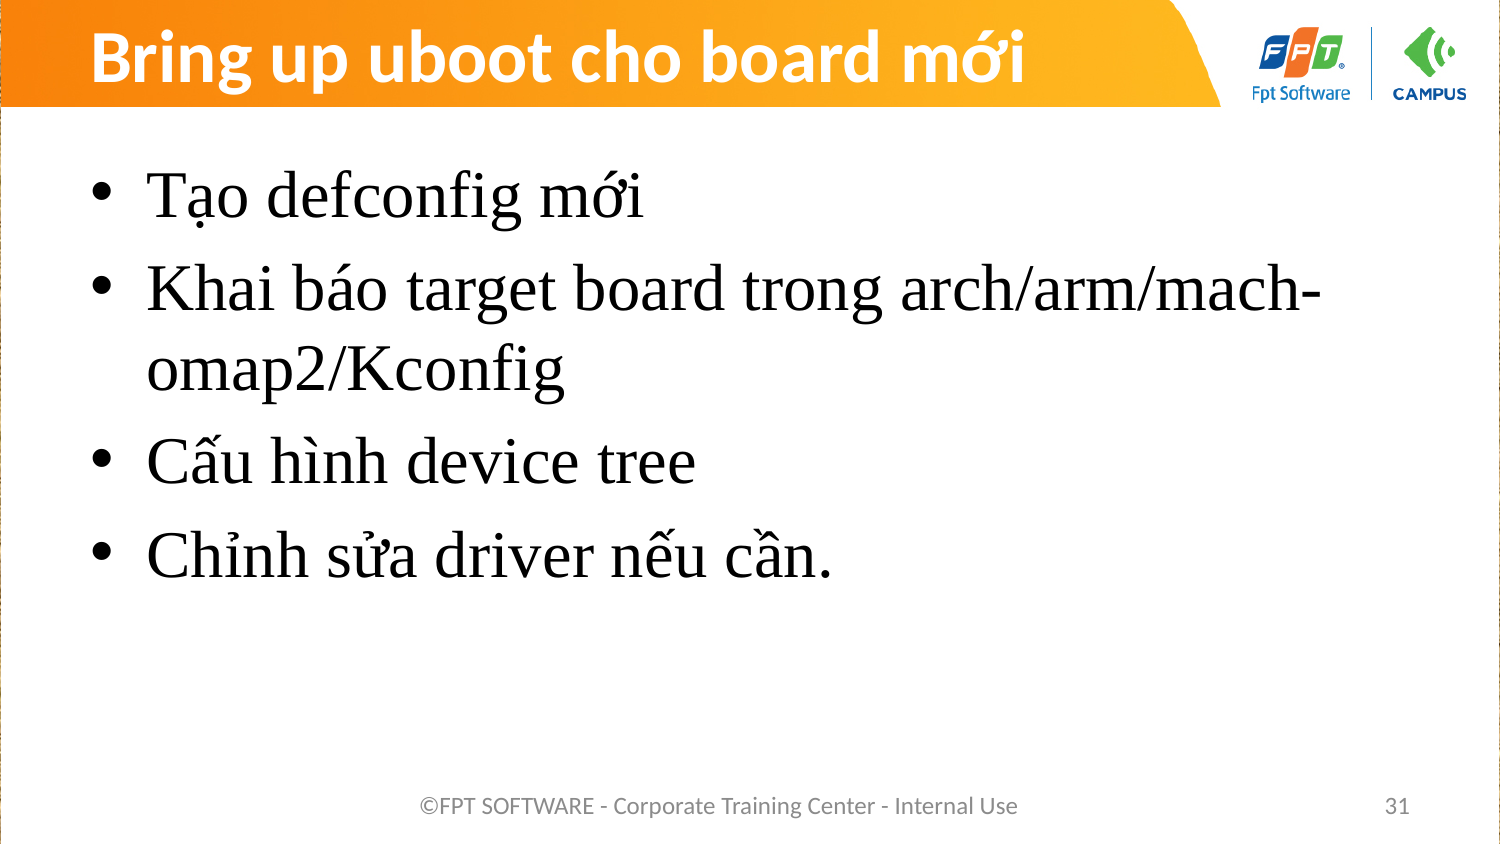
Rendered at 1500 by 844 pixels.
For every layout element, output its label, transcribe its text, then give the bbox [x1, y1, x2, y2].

picture [0, 0, 1500, 844]
footer ©FPT SOFTWARE - Corporate Training Center - Internal Use [395, 782, 1043, 827]
slide_number 31 [1074, 782, 1425, 827]
title Bring up uboot cho board mới [75, 0, 1176, 106]
list Tạo defconfig mới Khai báo target board trong arch/arm/mach-omap2/Kconfig Cấu hình device tree Chỉnh sửa driver nếu cần. [75, 142, 1425, 754]
